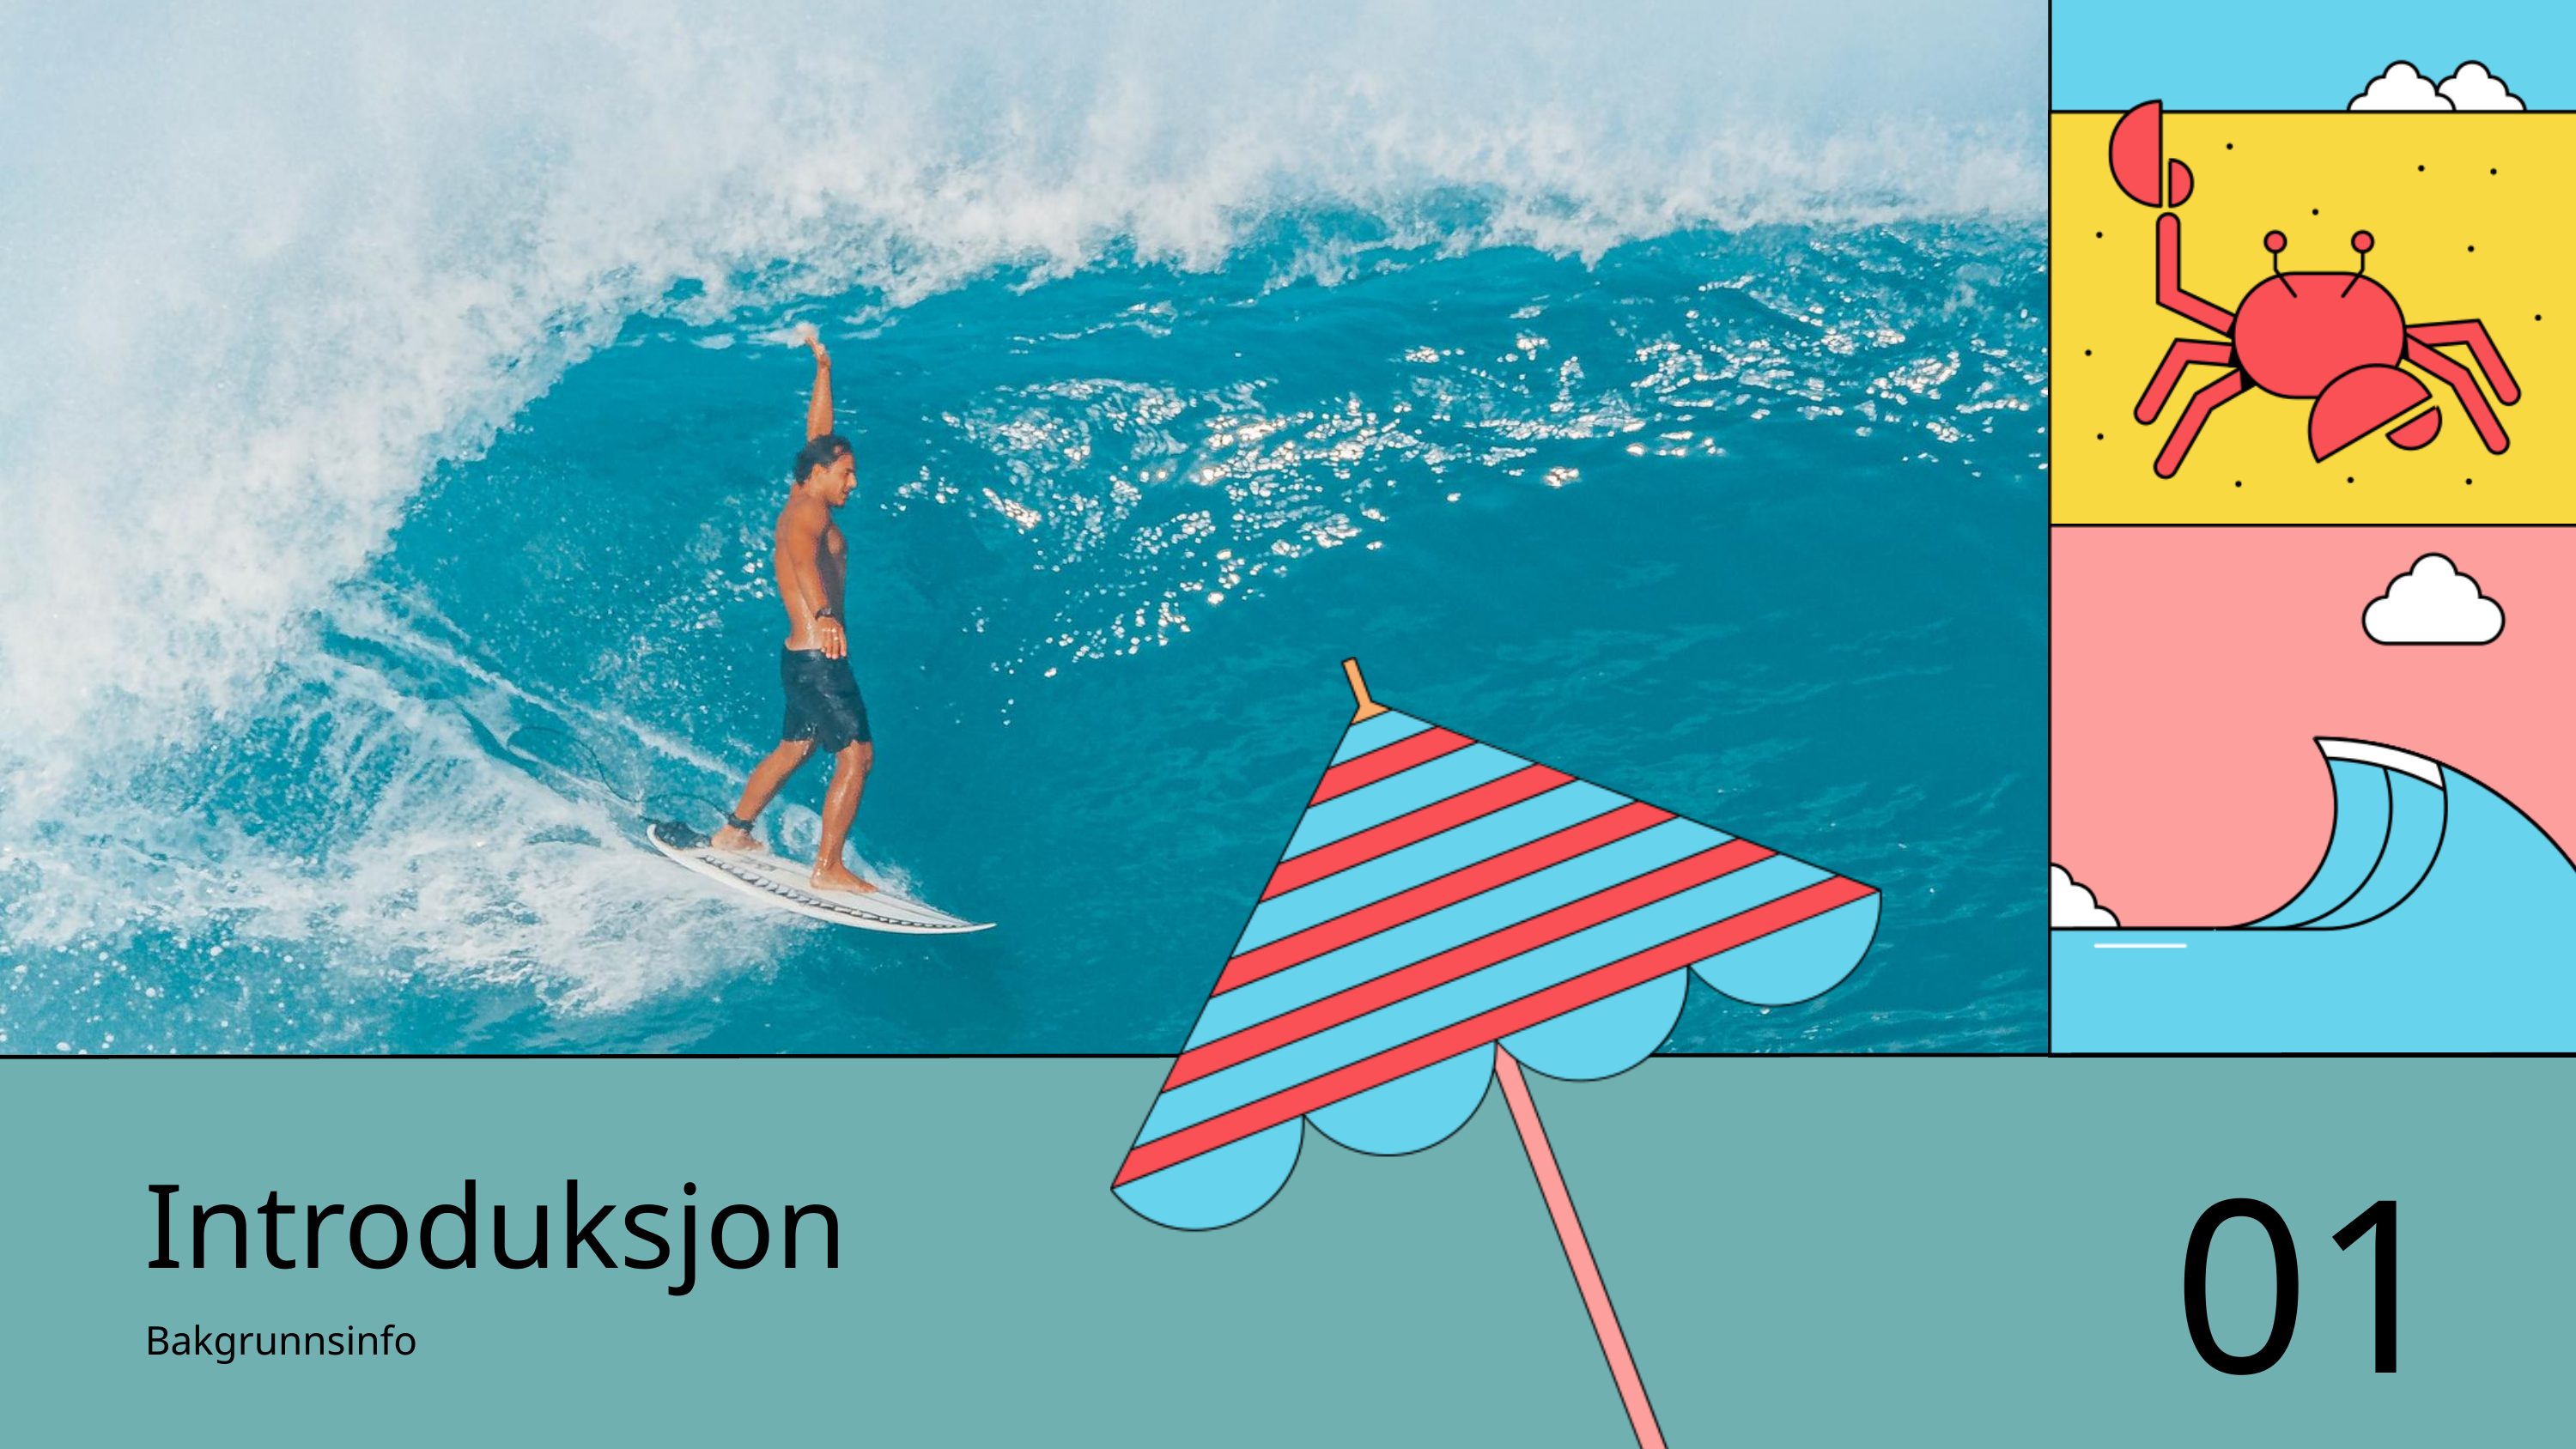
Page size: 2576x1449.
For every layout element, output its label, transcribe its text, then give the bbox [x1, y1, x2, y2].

picture [0, 0, 2576, 1449]
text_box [1891, 1053, 2576, 1058]
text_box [0, 1053, 1105, 1058]
text_box 01 [2045, 1077, 2576, 1422]
text_box Bakgrunnsinfo [144, 1301, 1105, 1363]
text_box Introduksjon [144, 1138, 1105, 1292]
